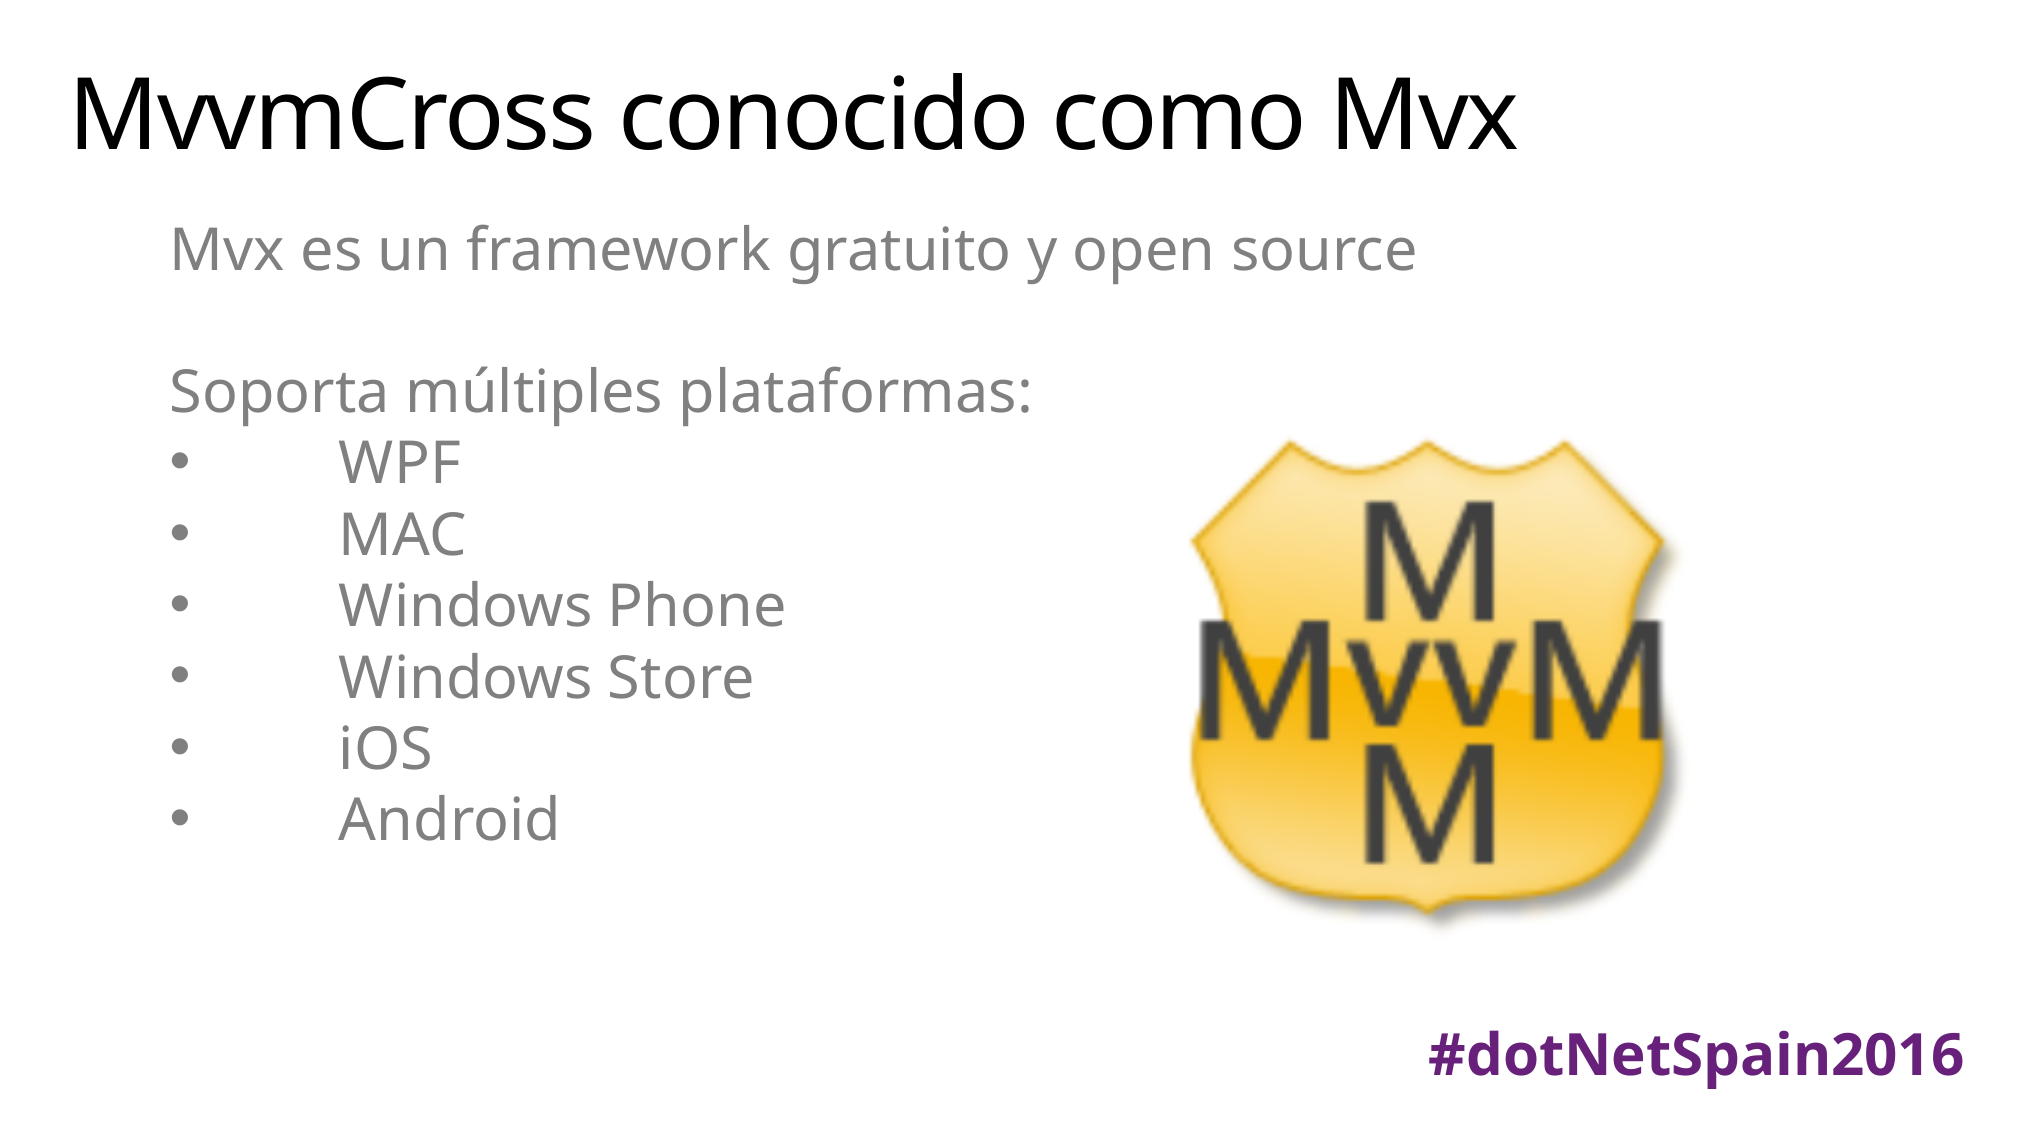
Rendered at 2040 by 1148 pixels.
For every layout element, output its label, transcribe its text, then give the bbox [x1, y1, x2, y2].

text_box Mvx es un framework gratuito y open source Soporta múltiples plataformas: WPF MAC Windows Phone Windows Store iOS Android [154, 202, 1615, 974]
picture [1128, 379, 1723, 975]
title MvvmCross conocido como Mvx [45, 48, 1996, 199]
